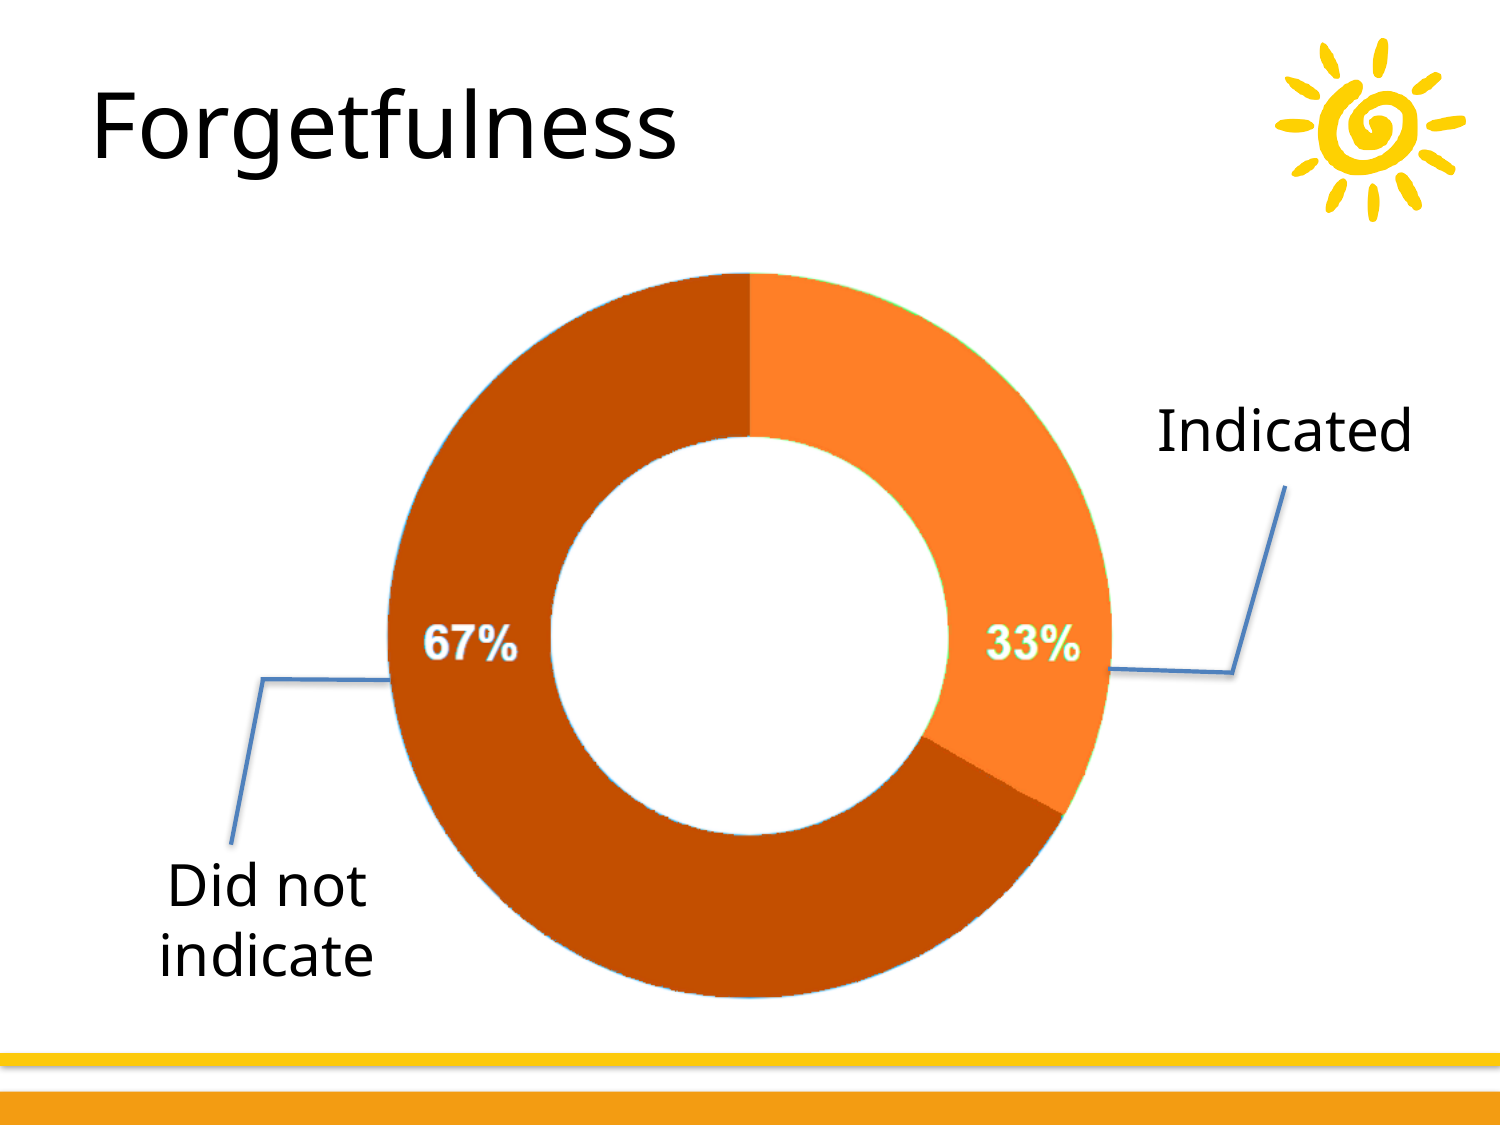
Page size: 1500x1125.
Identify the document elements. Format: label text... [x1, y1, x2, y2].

text_box Did not indicate [42, 840, 378, 996]
text_box Indicated [1121, 385, 1500, 471]
picture [384, 270, 1117, 1008]
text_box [230, 680, 264, 845]
picture [1274, 38, 1467, 222]
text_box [1107, 668, 1234, 673]
text_box [0, 1091, 1500, 1125]
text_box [1231, 485, 1286, 675]
text_box Forgetfulness [75, 59, 1266, 184]
